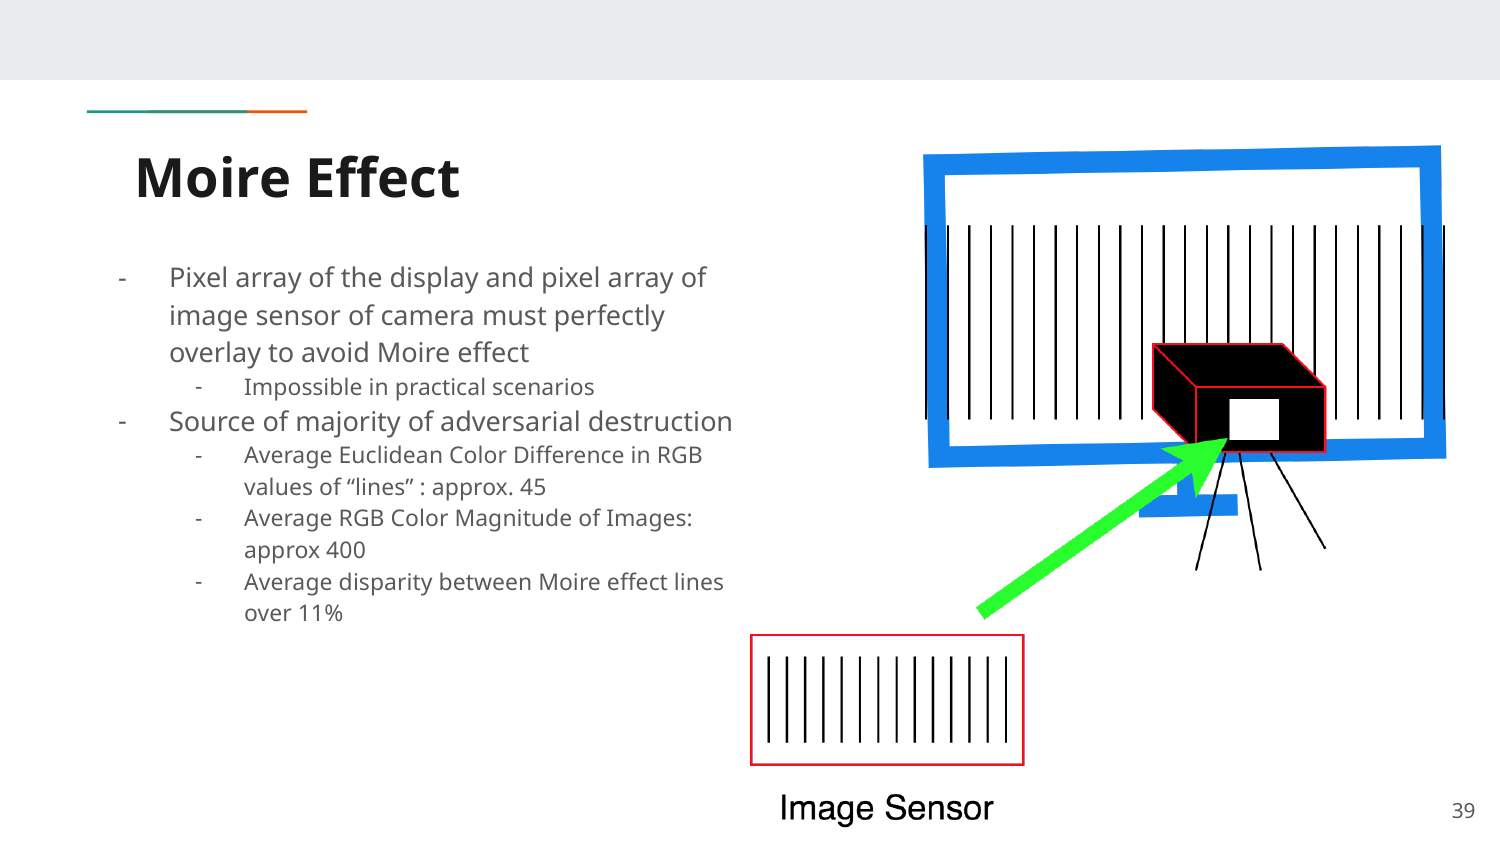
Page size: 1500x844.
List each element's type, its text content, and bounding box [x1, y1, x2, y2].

slide_number ‹#› [1400, 779, 1491, 844]
picture [749, 143, 1447, 831]
title Moire Effect [119, 128, 1381, 217]
text_box [58, 342, 608, 804]
list Pixel array of the display and pixel array of image sensor of camera must perfectly overlay to avoid Moire effect Impossible in practical scenarios Source of majority of adversarial destruction Average Euclidean Color Difference in RGB values of “lines” : approx. 45 Average RGB Color Magnitude of Images: approx 400 Average disparity between Moire effect lines over 11% [79, 240, 744, 652]
